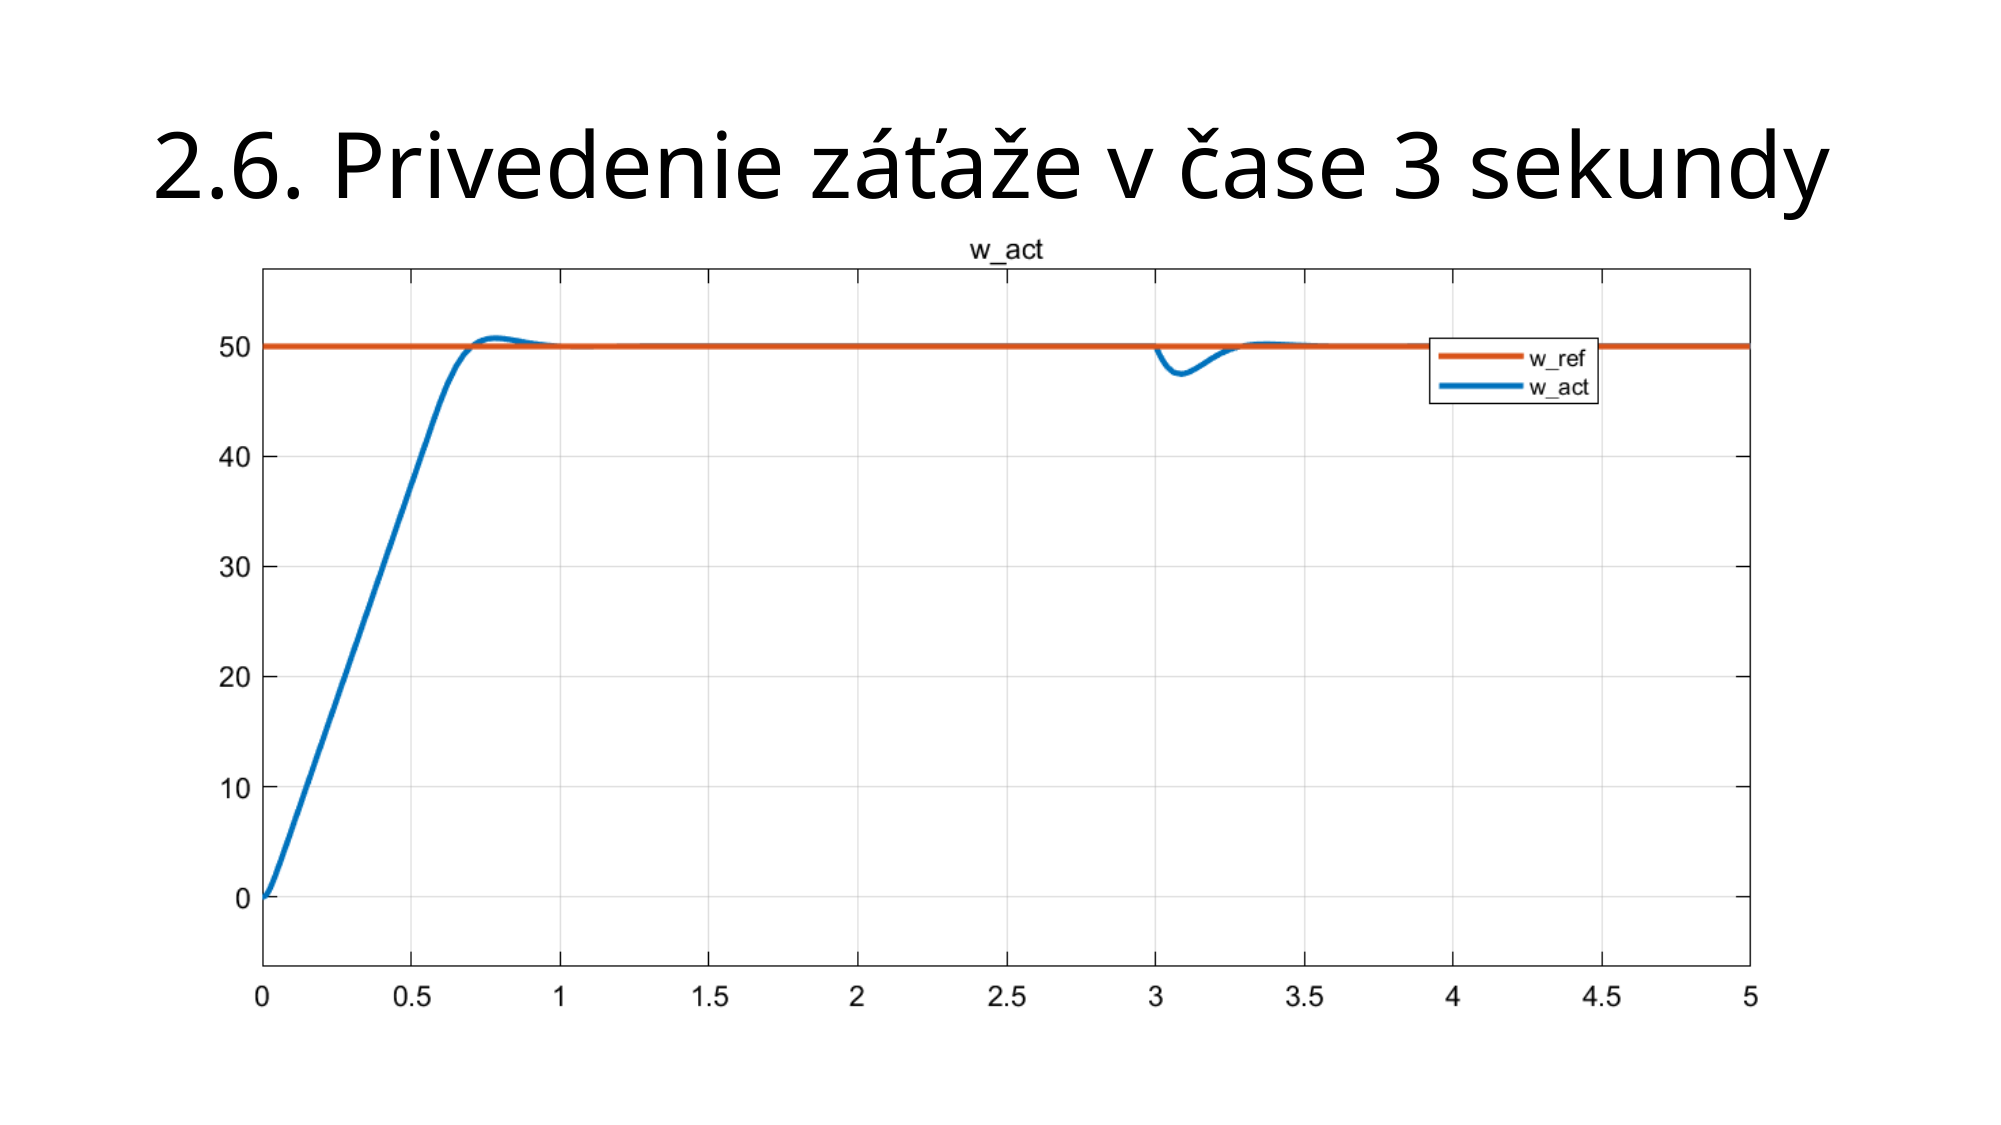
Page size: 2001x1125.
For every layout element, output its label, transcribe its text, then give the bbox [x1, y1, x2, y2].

picture [219, 225, 1781, 1066]
title 2.6. Privedenie záťaže v čase 3 sekundy [137, 59, 1863, 278]
